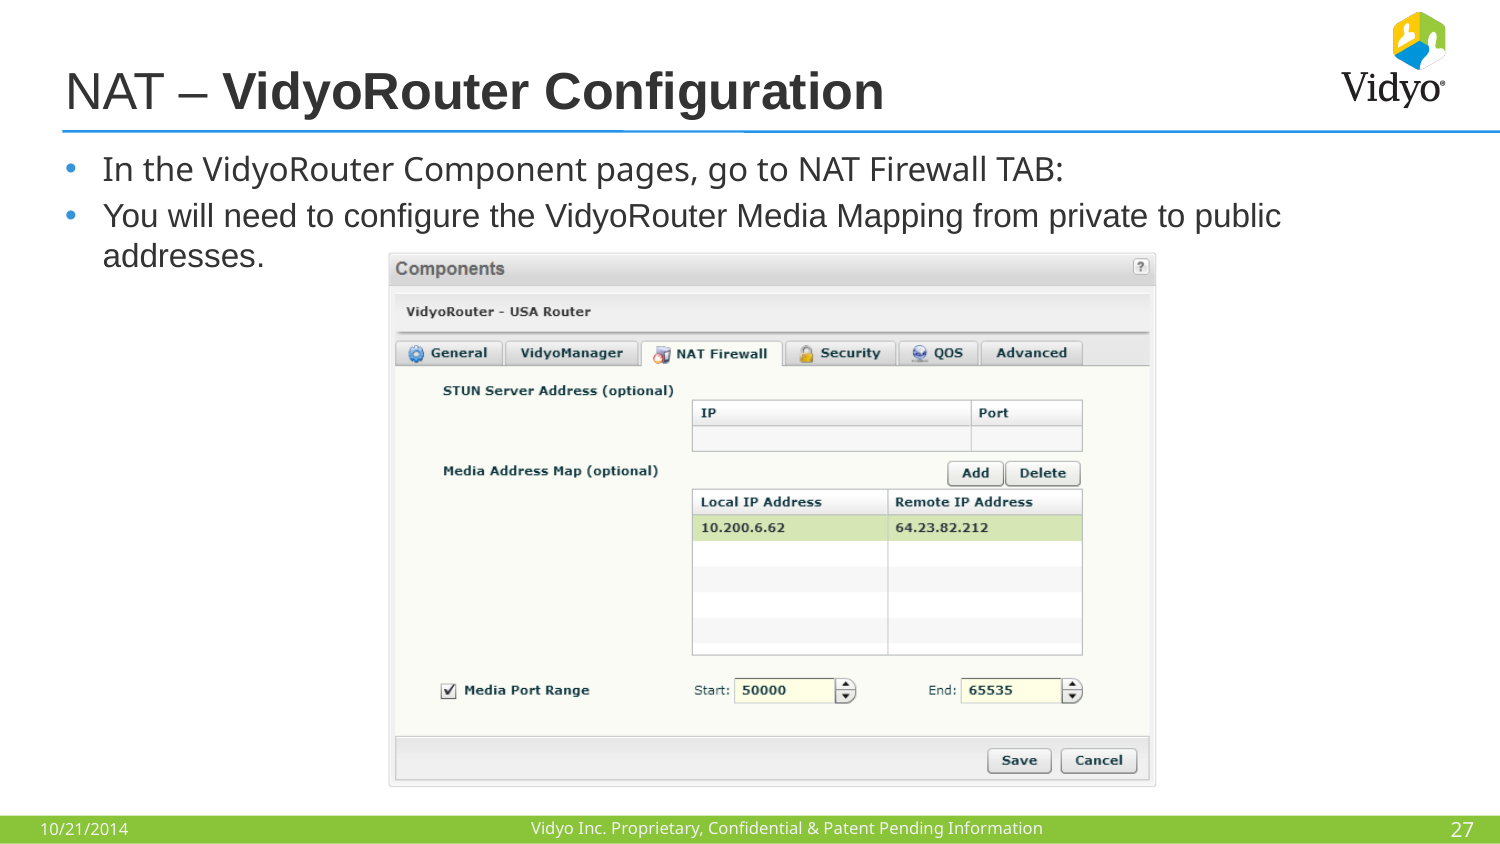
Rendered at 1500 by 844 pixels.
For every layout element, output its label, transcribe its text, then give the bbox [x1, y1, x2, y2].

picture [1338, 9, 1500, 123]
list In the VidyoRouter Component pages, go to NAT Firewall TAB: You will need to configure the VidyoRouter Media Mapping from private to public addresses. [50, 140, 1413, 769]
title NAT – VidyoRouter Configuration [50, 9, 1338, 128]
picture [382, 246, 1163, 796]
